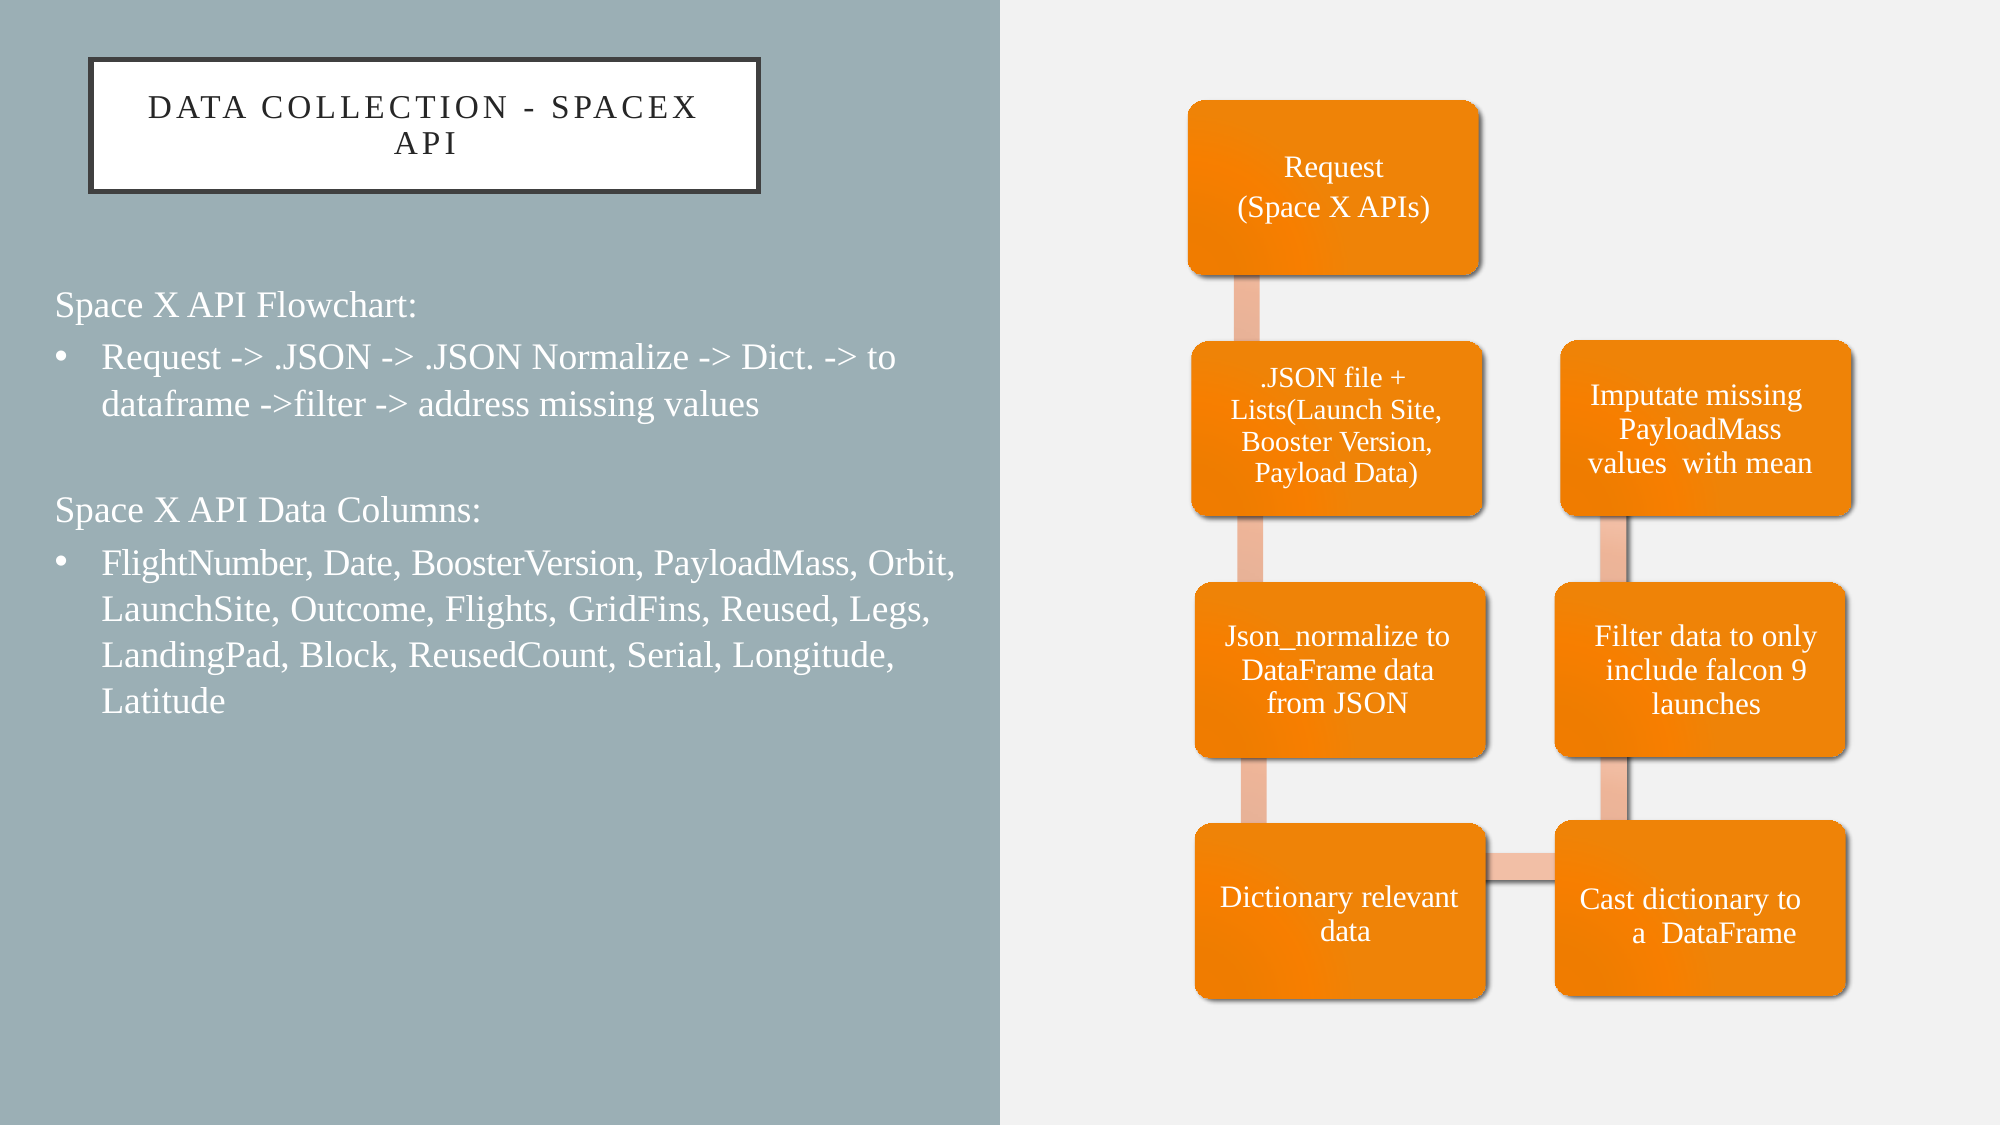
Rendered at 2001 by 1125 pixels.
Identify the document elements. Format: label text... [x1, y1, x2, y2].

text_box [1551, 767, 1857, 1005]
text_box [1550, 404, 1858, 767]
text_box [1187, 337, 1492, 602]
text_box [1184, 96, 1489, 361]
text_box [1191, 579, 1496, 820]
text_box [1556, 337, 1868, 525]
text_box Space X API Flowchart: Request -> .JSON -> .JSON Normalize -> Dict. -> to dataframe ->filter -> address missing values Space X API Data Columns: FlightNumber, Date, BoosterVersion, PayloadMass, Orbit, LaunchSite, Outcome, Flights, GridFins, Reused, Legs, LandingPad, Block, ReusedCount, Serial, Longitude, Latitude [37, 271, 1039, 782]
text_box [1191, 820, 1650, 1008]
title Data collection - Spacex api [88, 57, 761, 194]
